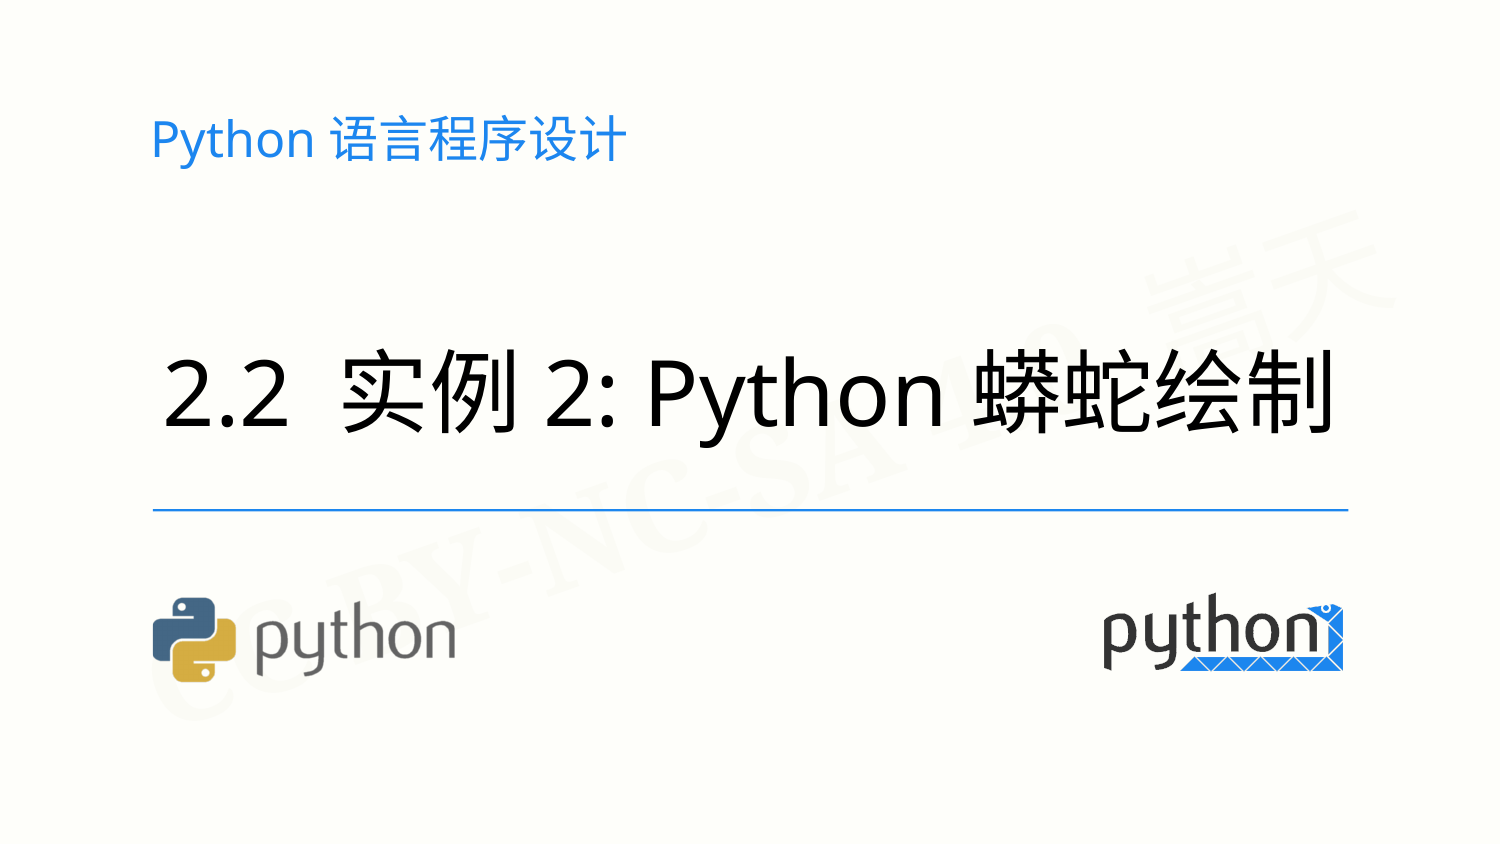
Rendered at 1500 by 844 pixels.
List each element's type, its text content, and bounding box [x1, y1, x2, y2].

text_box 2.2 实例2: Python蟒蛇绘制 [0, 279, 1500, 448]
picture [1095, 586, 1349, 676]
text_box Python语言程序设计 [135, 100, 644, 176]
picture [152, 595, 455, 692]
